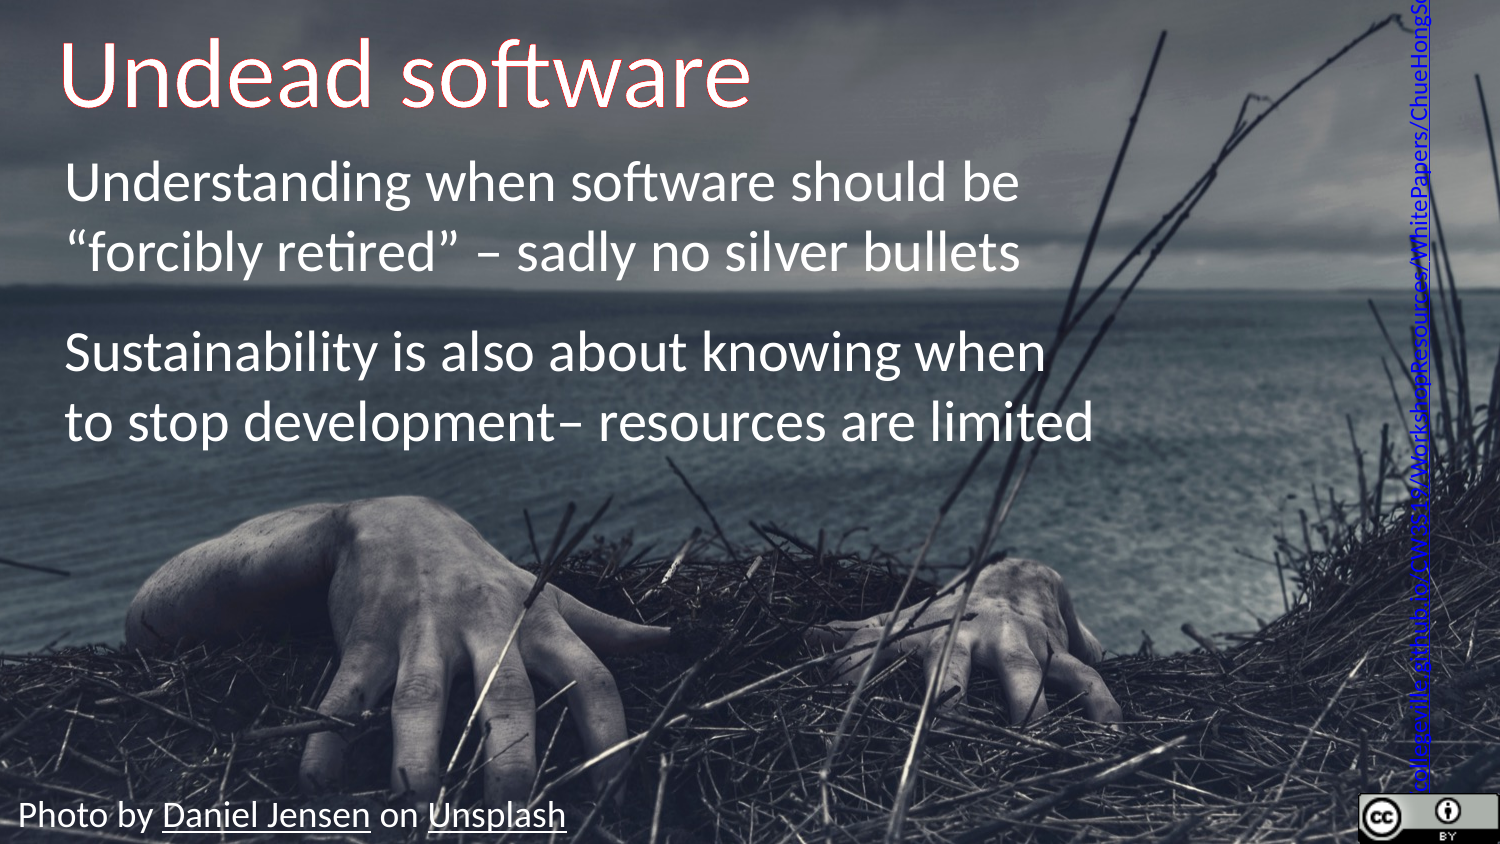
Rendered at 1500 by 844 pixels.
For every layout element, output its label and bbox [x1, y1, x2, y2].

picture [1357, 793, 1500, 844]
list [0, 0, 1500, 844]
